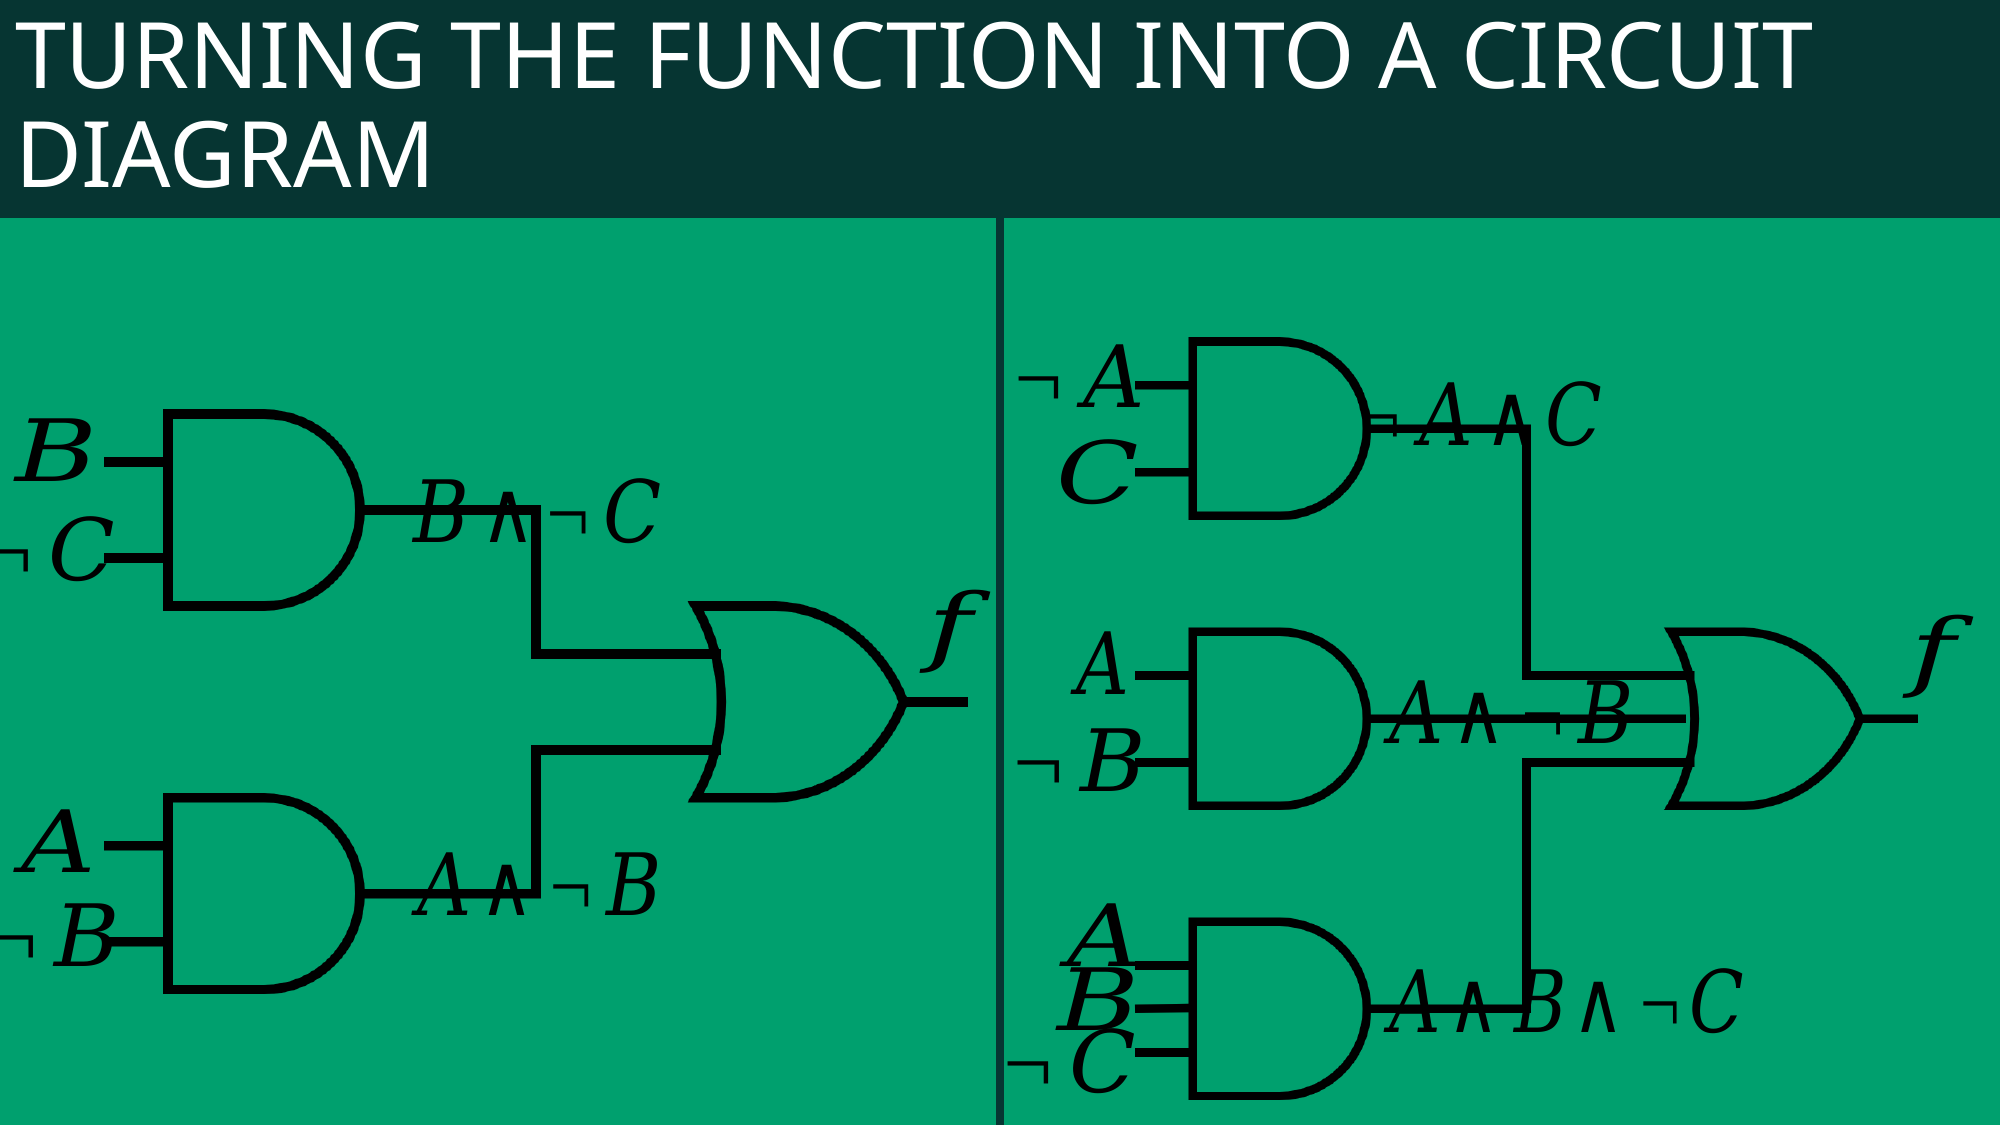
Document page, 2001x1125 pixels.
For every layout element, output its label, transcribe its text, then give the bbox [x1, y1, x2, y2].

picture [99, 409, 972, 994]
picture [1130, 337, 1922, 1100]
title Turning the Function into a Circuit Diagram [0, 0, 2000, 218]
